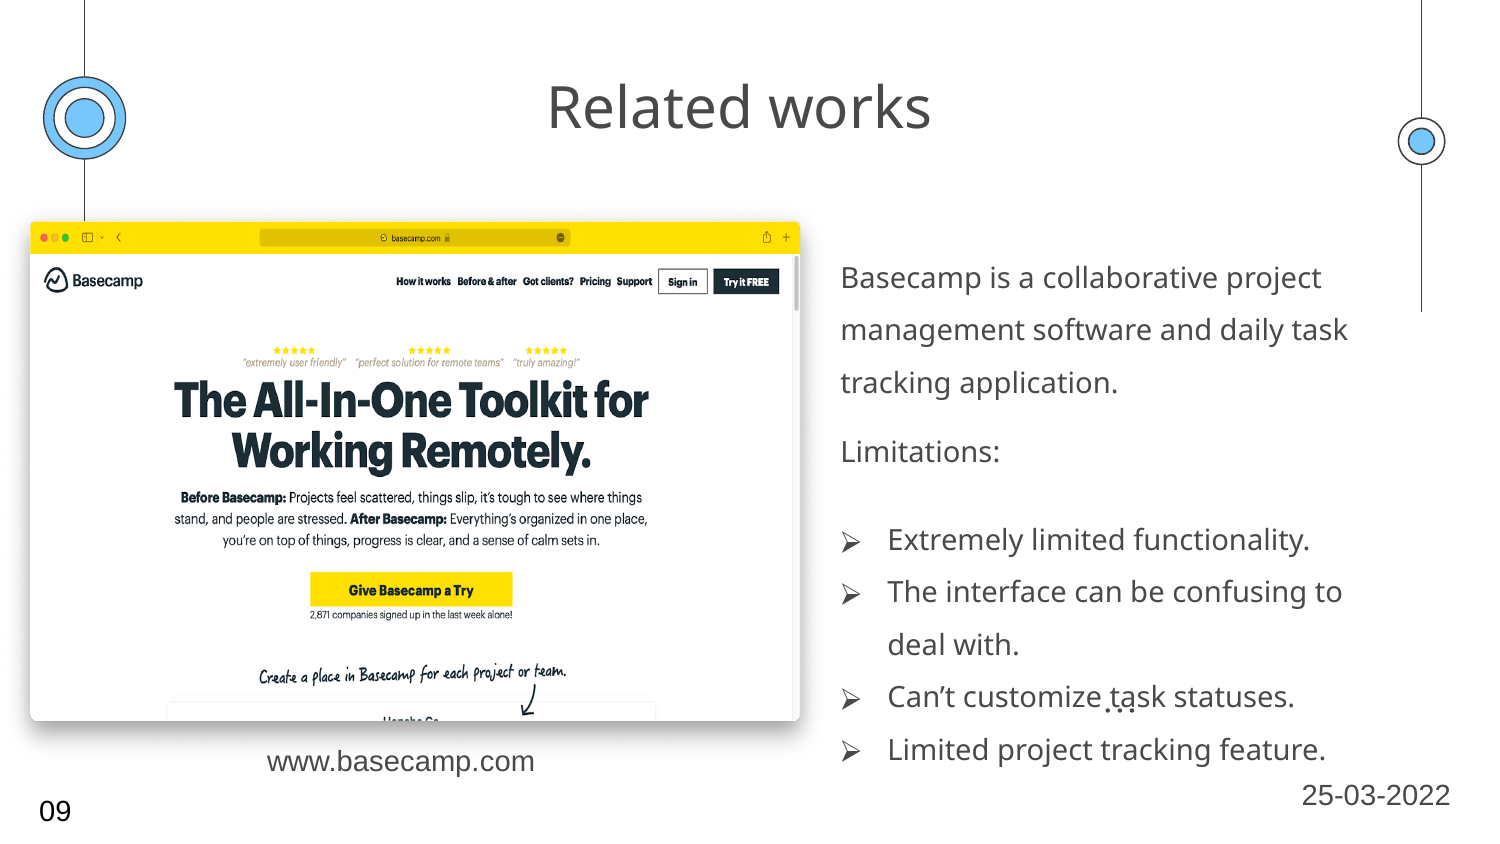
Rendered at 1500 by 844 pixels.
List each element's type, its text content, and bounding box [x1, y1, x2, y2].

picture [0, 197, 831, 767]
text_box 09 [24, 784, 87, 835]
text_box 25-03-2022 [1286, 769, 1467, 820]
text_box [1105, 708, 1135, 713]
title Related works [281, 55, 1197, 153]
text_box www.basecamp.com [252, 734, 1009, 785]
text_box Basecamp is a collaborative project management software and daily task tracking application. Limitations: Extremely limited functionality. The interface can be confusing to deal with. Can’t customize task statuses. Limited project tracking feature. [825, 234, 1419, 844]
